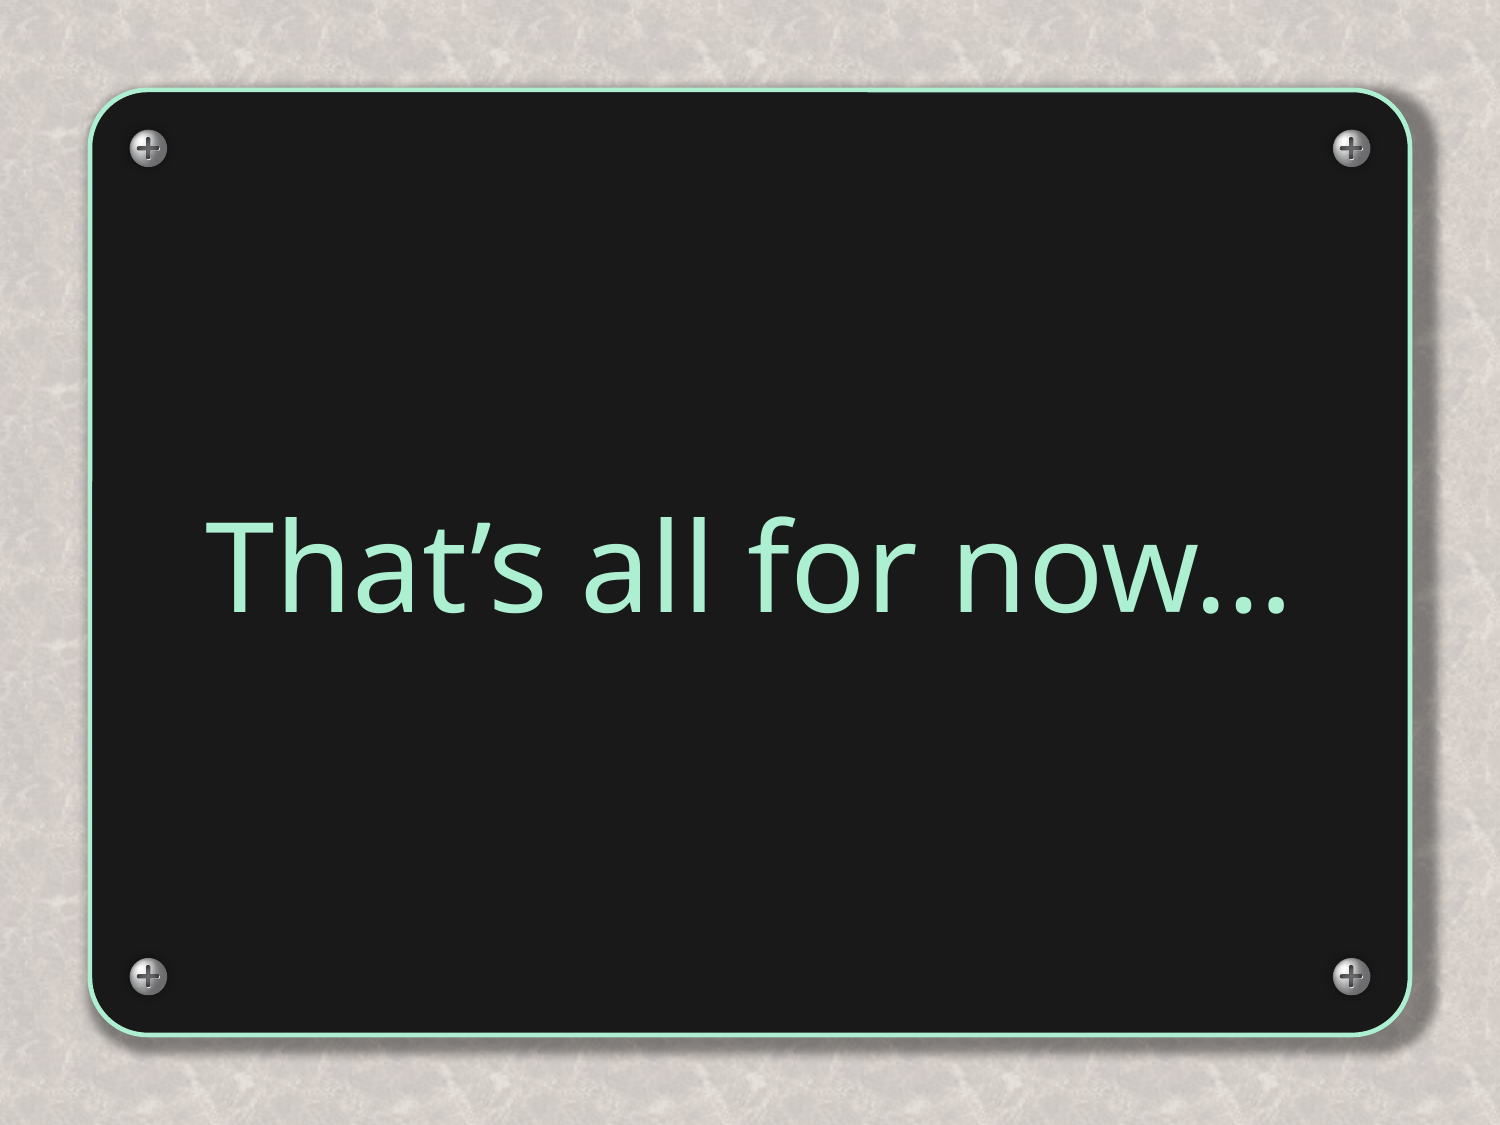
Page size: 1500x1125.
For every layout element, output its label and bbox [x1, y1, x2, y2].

picture [1332, 957, 1371, 996]
picture [129, 957, 168, 996]
picture [129, 129, 168, 168]
picture [1332, 129, 1371, 168]
